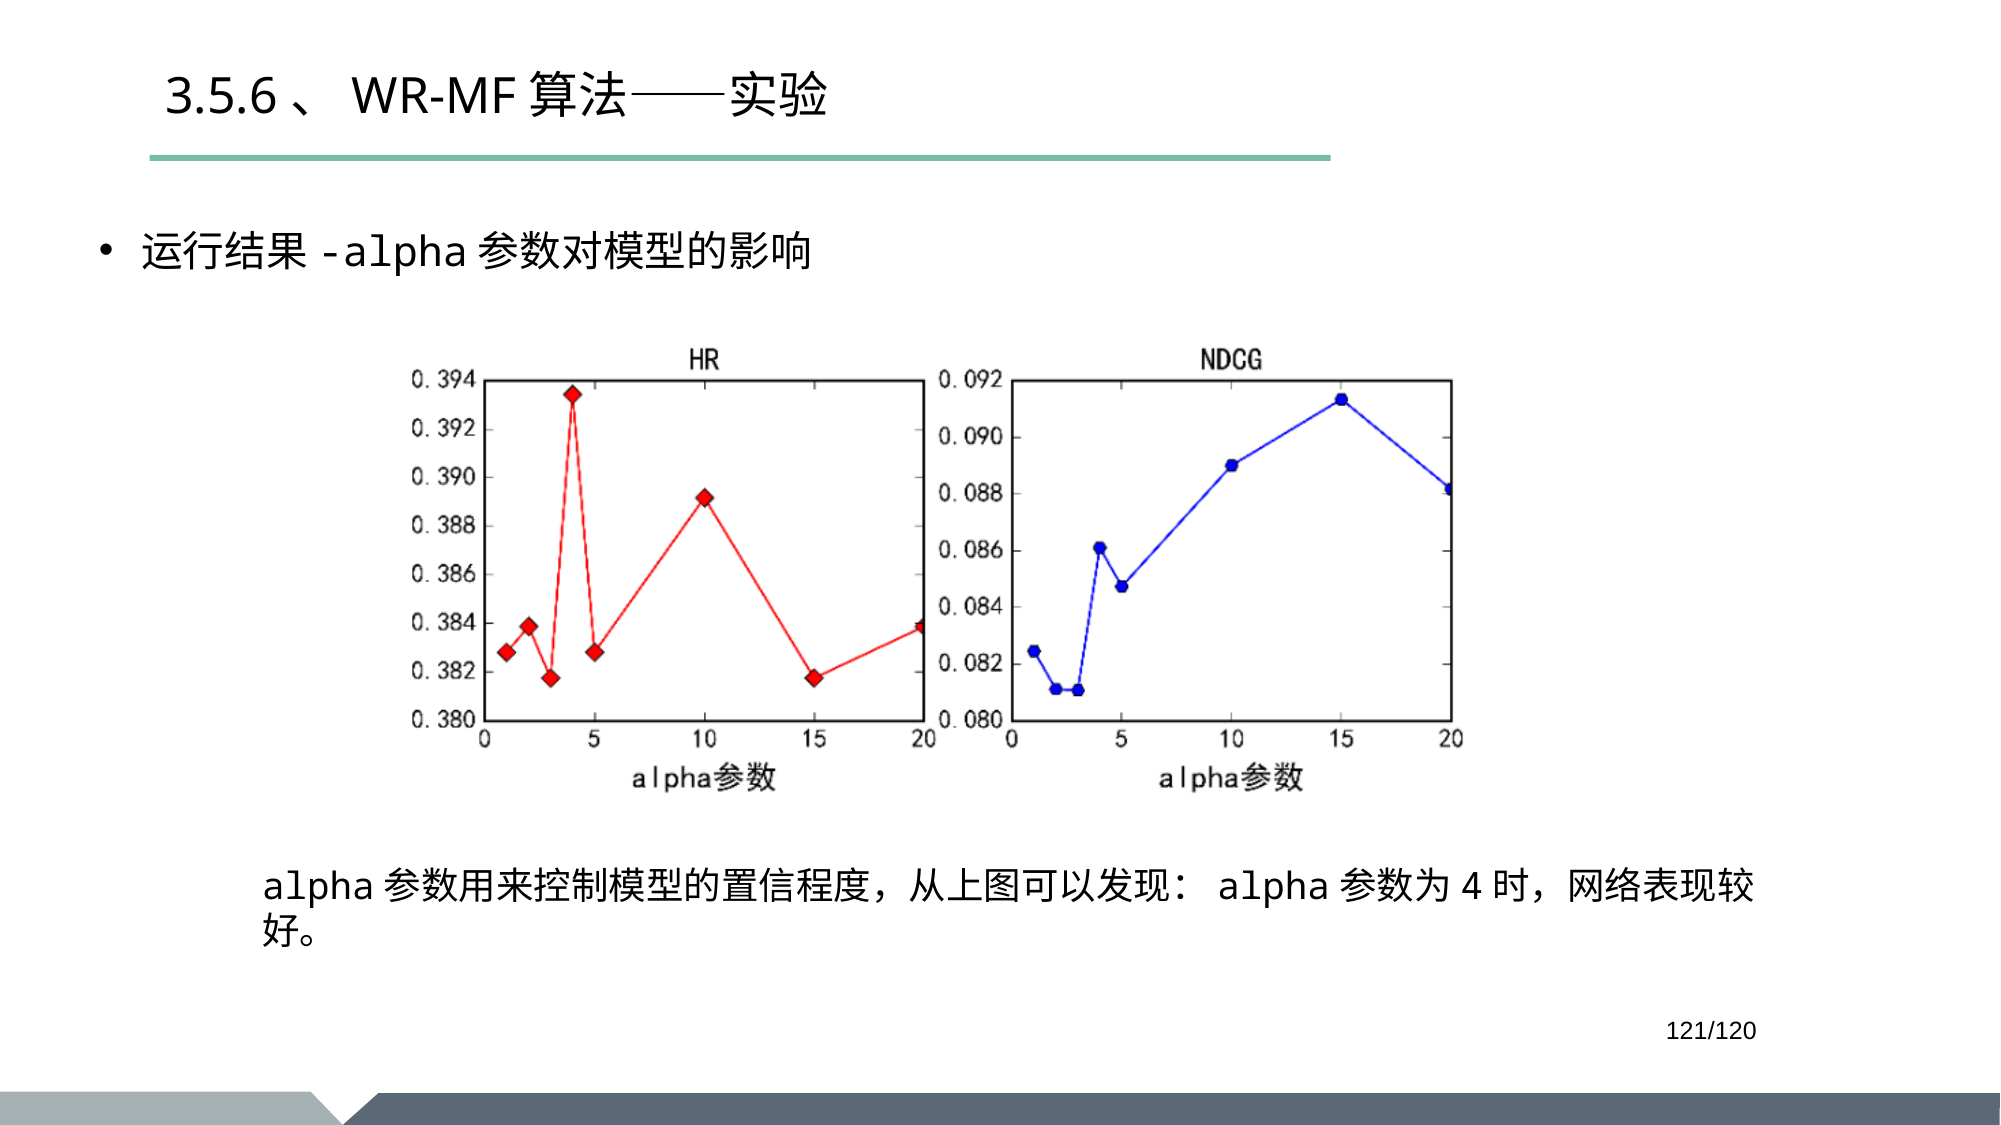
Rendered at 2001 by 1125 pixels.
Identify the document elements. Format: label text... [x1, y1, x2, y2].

picture [388, 315, 1479, 801]
slide_number /120 [1636, 1006, 1765, 1053]
title 3.5.6、WR-MF算法——实验 [157, 28, 1406, 159]
text_box alpha参数用来控制模型的置信程度，从上图可以发现：alpha参数为4时，网络表现较好。 [247, 854, 1833, 960]
text_box 运行结果-alpha参数对模型的影响 [84, 192, 827, 282]
